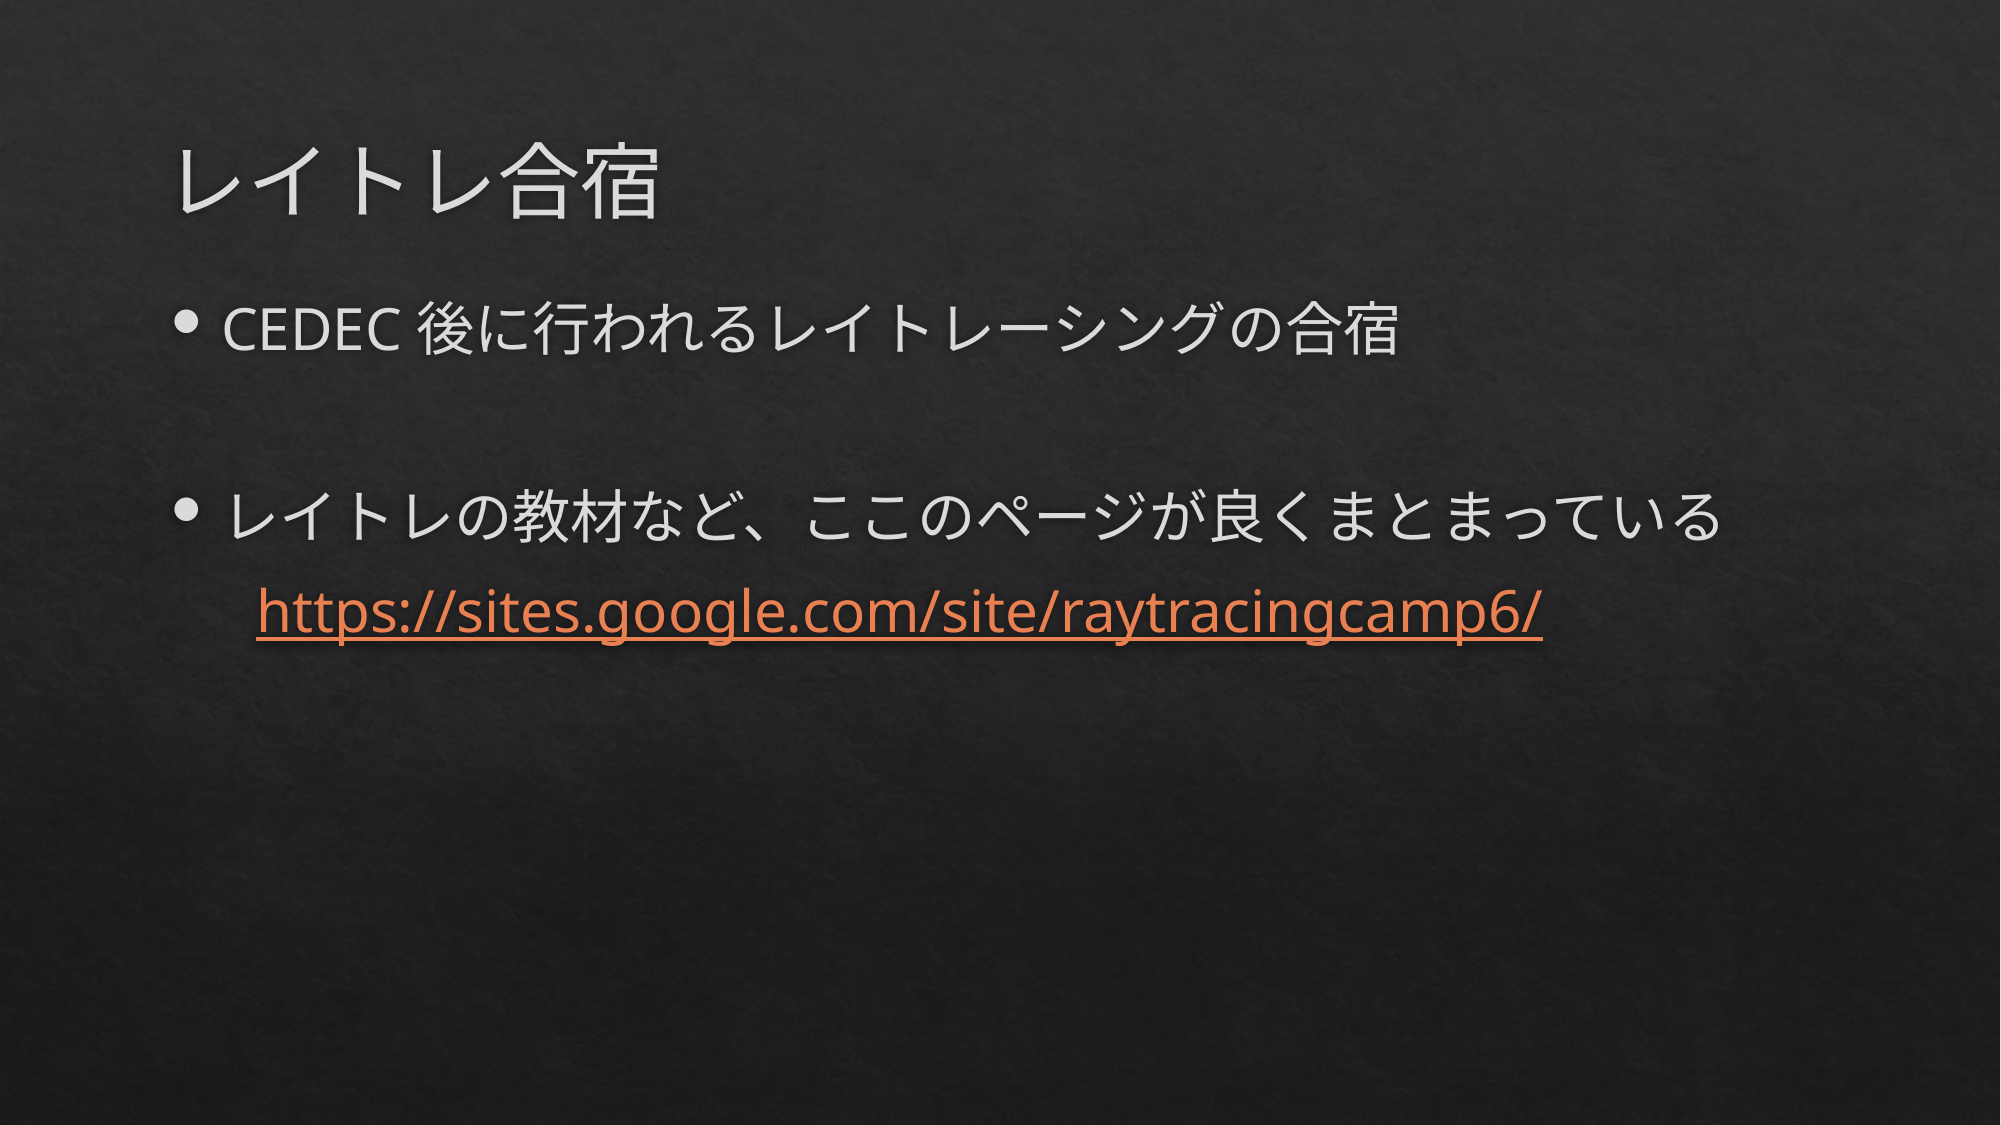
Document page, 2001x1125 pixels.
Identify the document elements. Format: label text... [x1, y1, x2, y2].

list CEDEC後に行われるレイトレーシングの合宿 レイトレの教材など、ここのページが良くまとまっている https://sites.google.com/site/raytracingcamp6/ [149, 284, 1849, 1088]
title レイトレ合宿 [149, 99, 1914, 260]
